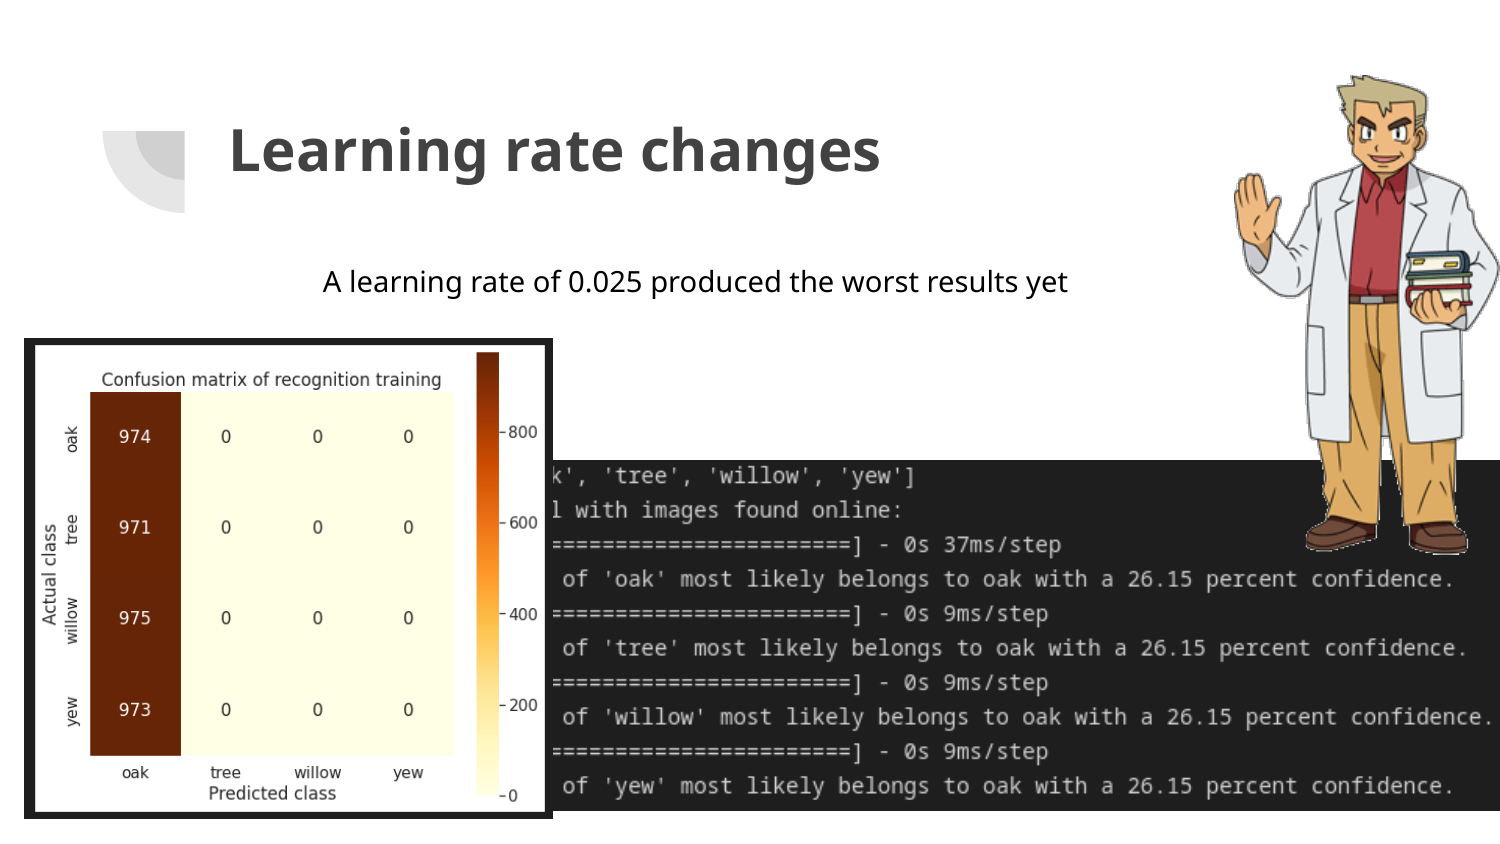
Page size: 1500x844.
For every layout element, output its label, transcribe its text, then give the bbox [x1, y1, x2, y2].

text_box A learning rate of 0.025 produced the worst results yet [307, 248, 1089, 314]
picture [24, 74, 1500, 820]
title Learning rate changes [213, 98, 1229, 263]
